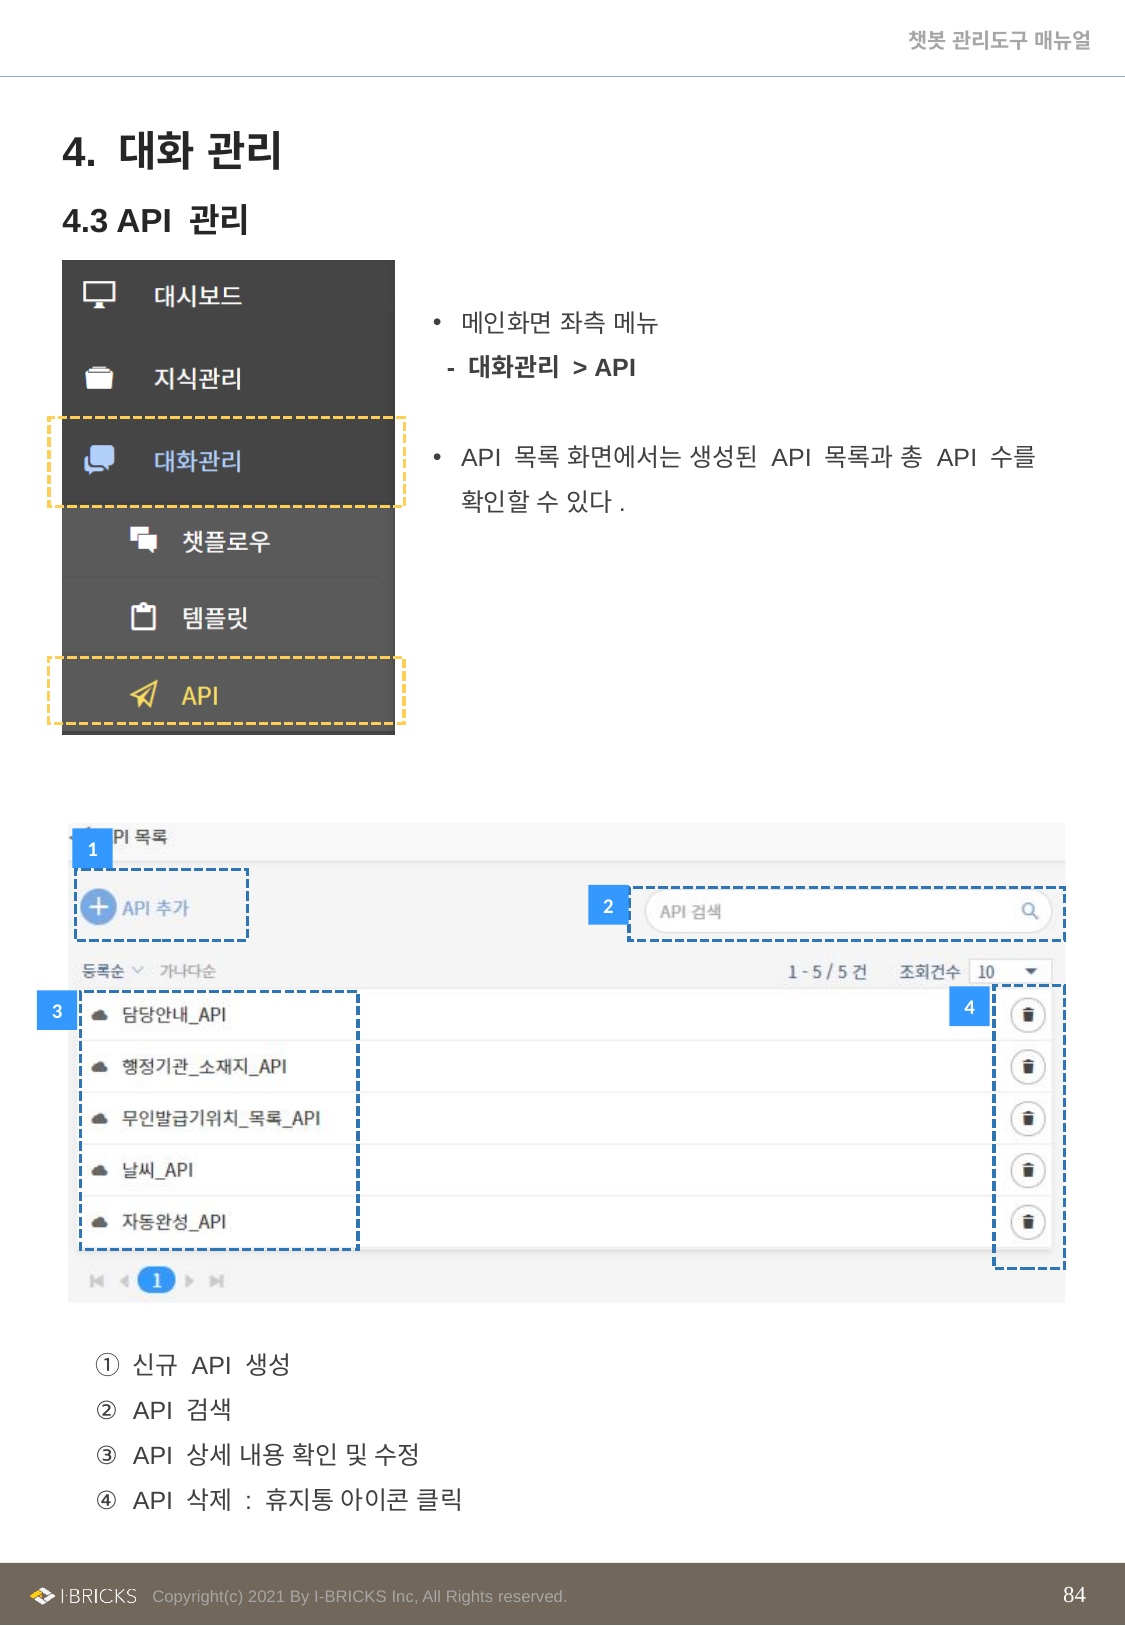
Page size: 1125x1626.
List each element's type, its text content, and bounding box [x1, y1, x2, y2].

text_box [48, 417, 62, 508]
picture [62, 260, 395, 735]
text_box 메인화면 좌측 메뉴 - 대화관리 > API API 목록 화면에서는 생성된 API 목록과 총 API 수를 확인할 수 있다. [432, 284, 1072, 524]
text_box 4.3 API 관리 [62, 191, 1067, 247]
text_box [395, 417, 406, 508]
text_box 신규 API 생성 API 검색 API 상세 내용 확인 및 수정 API 삭제 : 휴지통 아이콘 클릭 [80, 1327, 492, 1522]
picture [27, 1585, 138, 1606]
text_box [36, 823, 1071, 1310]
slide_number 84 [991, 1566, 1102, 1620]
text_box 4. 대화 관리 [62, 117, 1067, 183]
text_box [47, 656, 62, 724]
text_box [395, 656, 405, 724]
